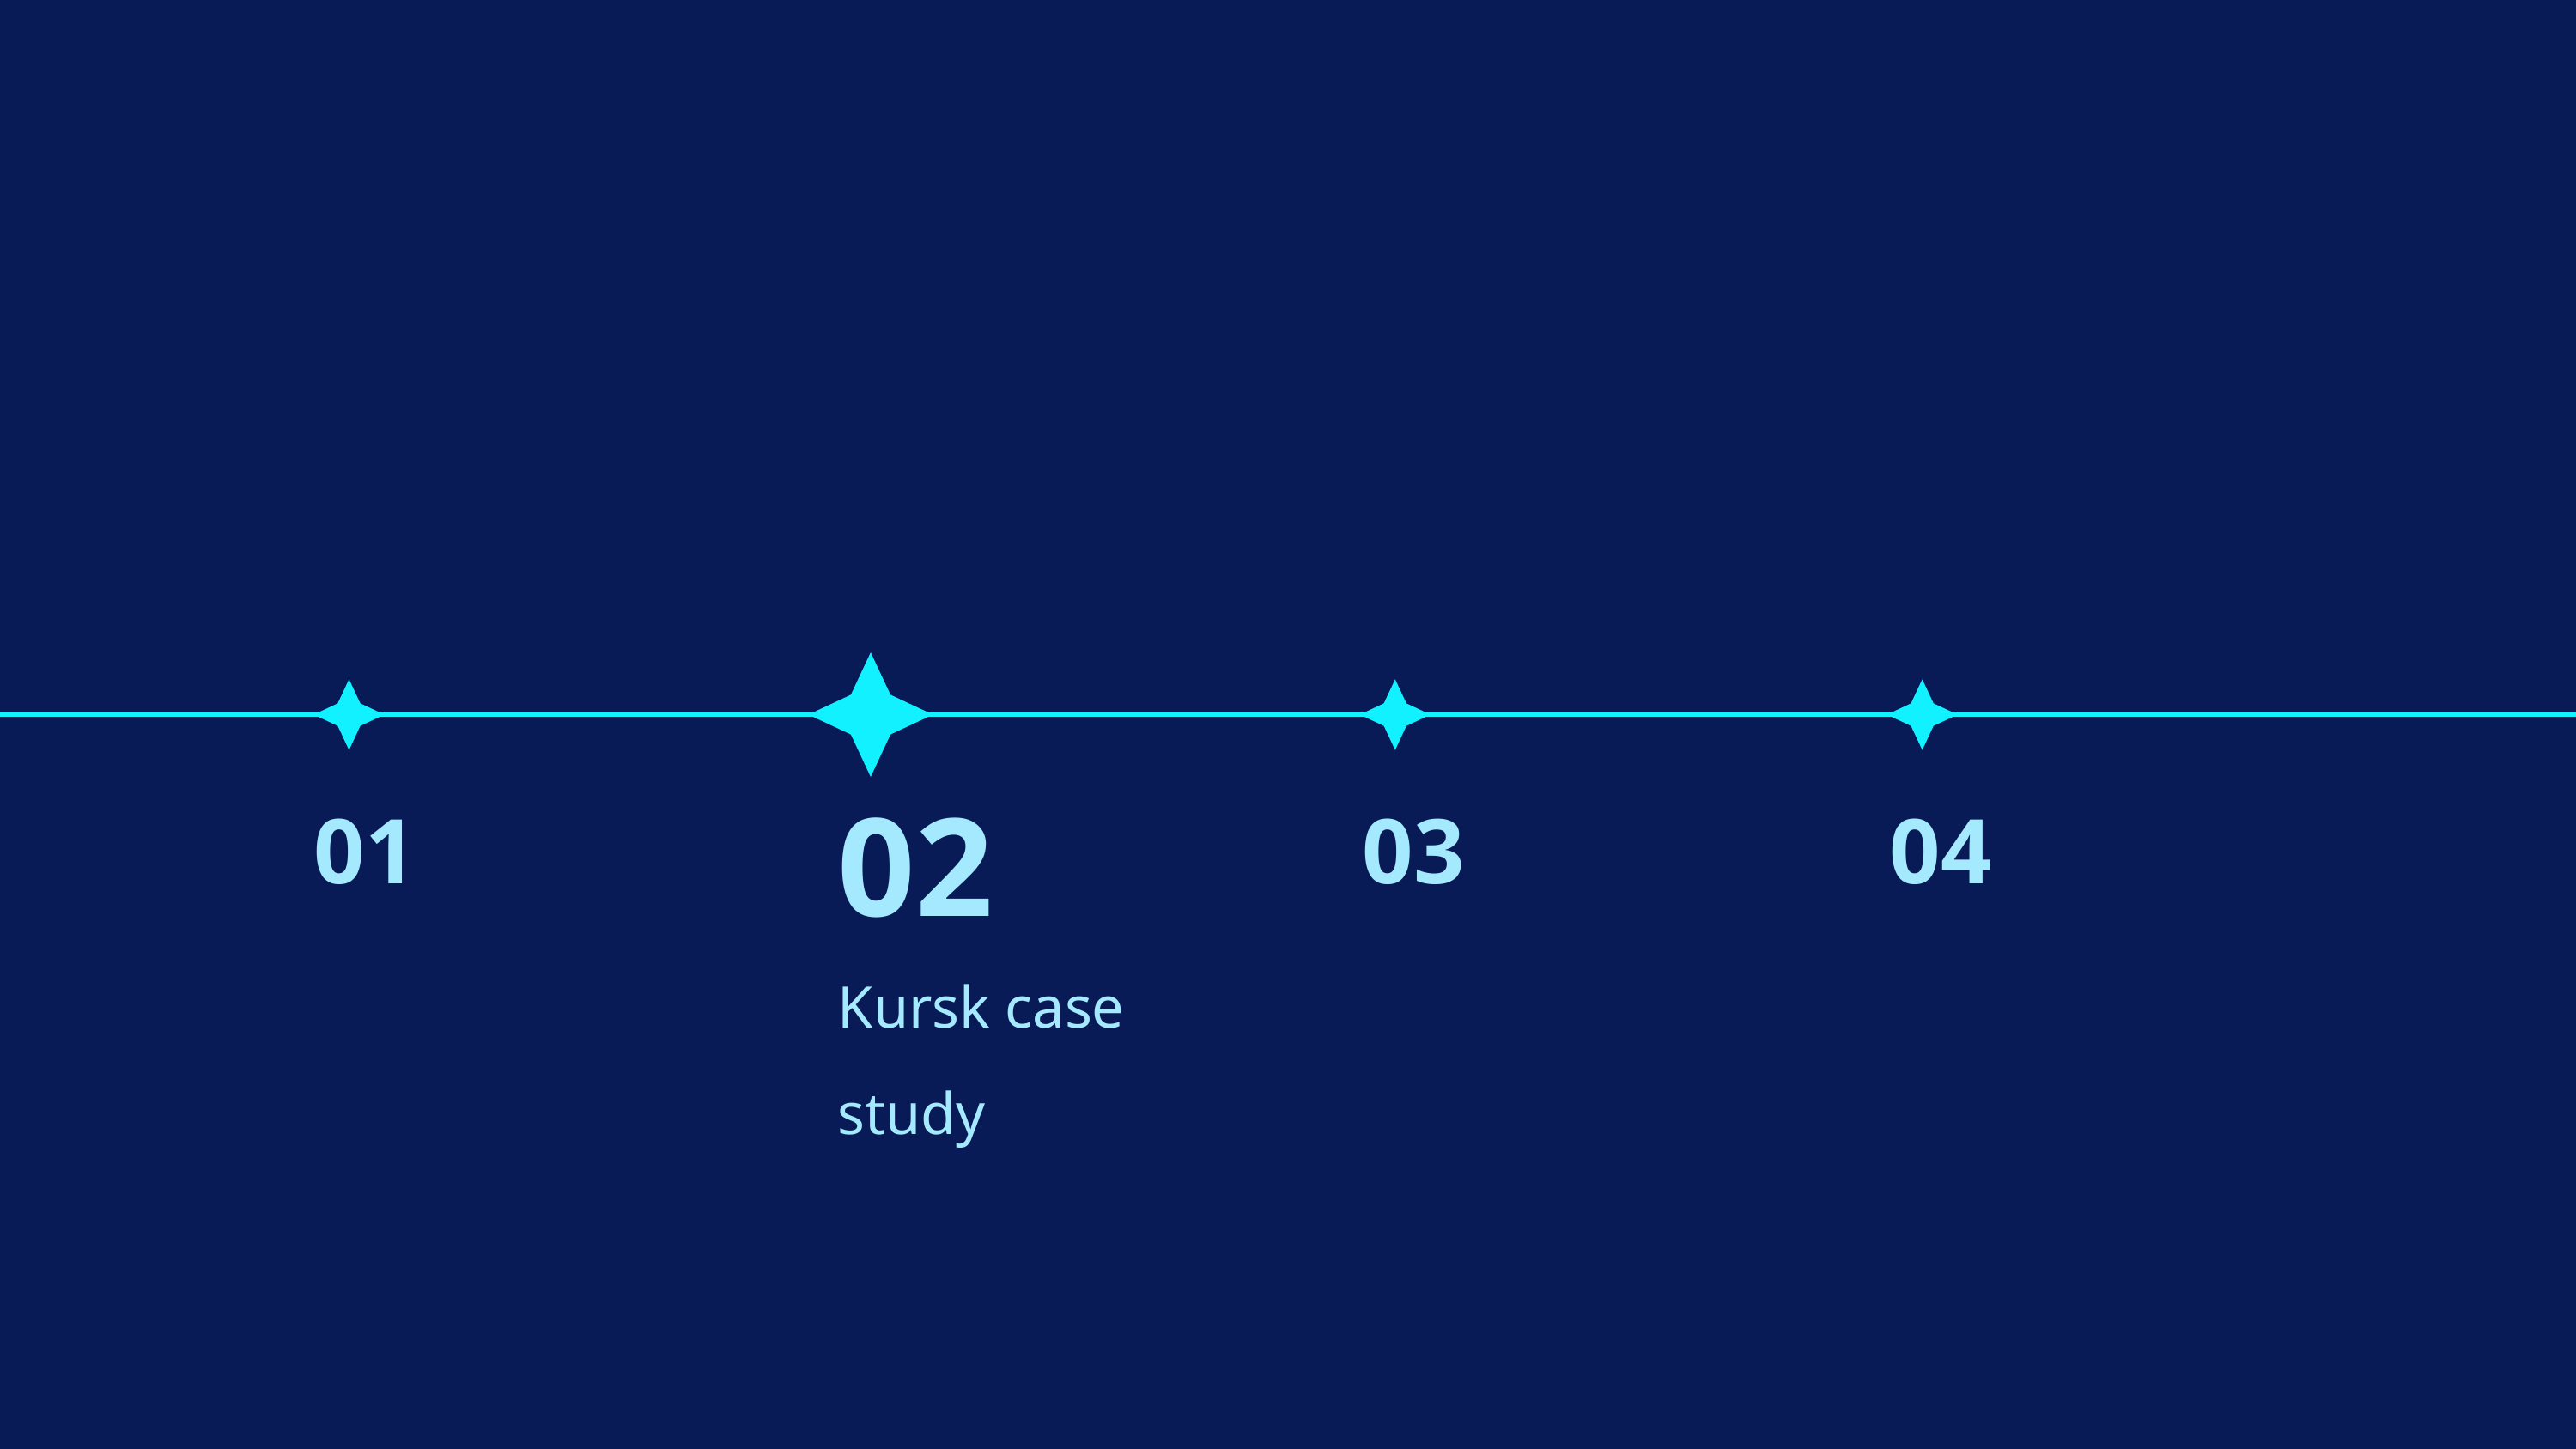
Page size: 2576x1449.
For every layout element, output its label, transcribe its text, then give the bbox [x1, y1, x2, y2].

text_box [808, 652, 933, 778]
text_box 04 [1889, 791, 2199, 901]
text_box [1886, 679, 1959, 750]
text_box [1359, 679, 1431, 750]
text_box Kursk case study [837, 931, 1224, 1147]
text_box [313, 679, 385, 750]
text_box 01 [313, 791, 623, 901]
text_box 03 [1362, 791, 1672, 901]
text_box 02 [837, 775, 1148, 931]
